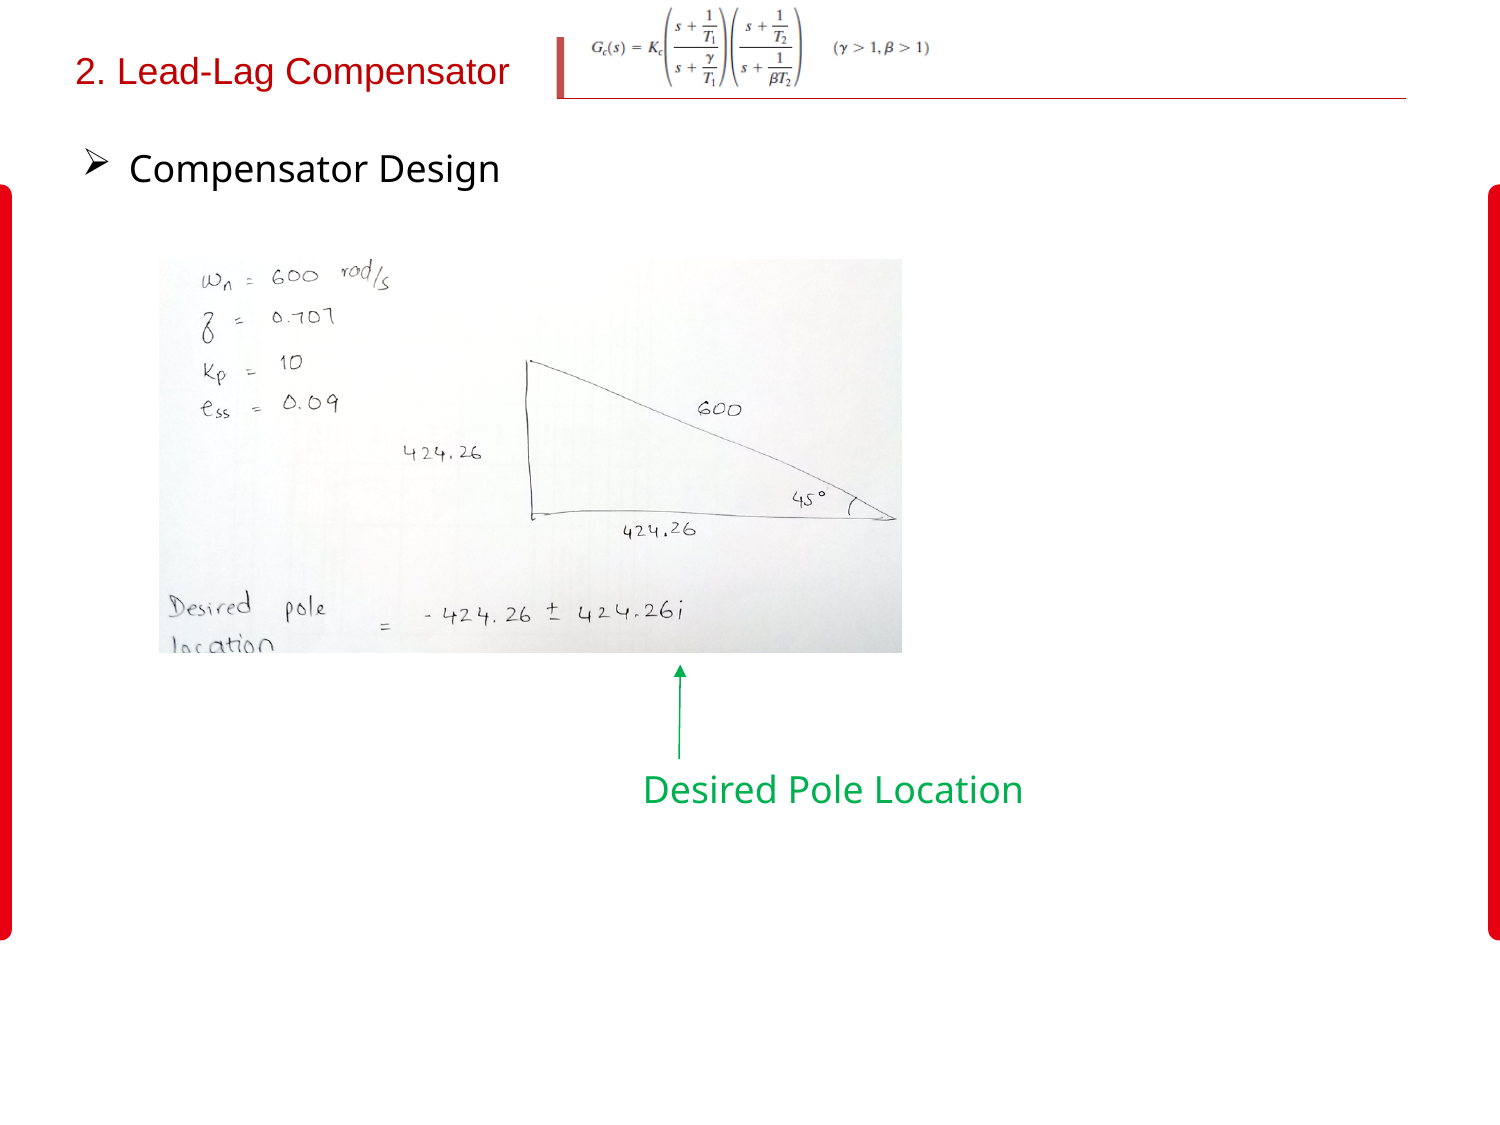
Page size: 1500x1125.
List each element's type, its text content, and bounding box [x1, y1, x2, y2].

text_box Desired Pole Location [627, 759, 1040, 819]
picture [159, 259, 902, 654]
text_box Compensator Design [67, 137, 526, 197]
picture [583, 0, 935, 99]
text_box 2. Lead-Lag Compensator [60, 39, 525, 99]
text_box [555, 35, 566, 100]
text_box [1486, 182, 1500, 943]
text_box [0, 182, 14, 943]
